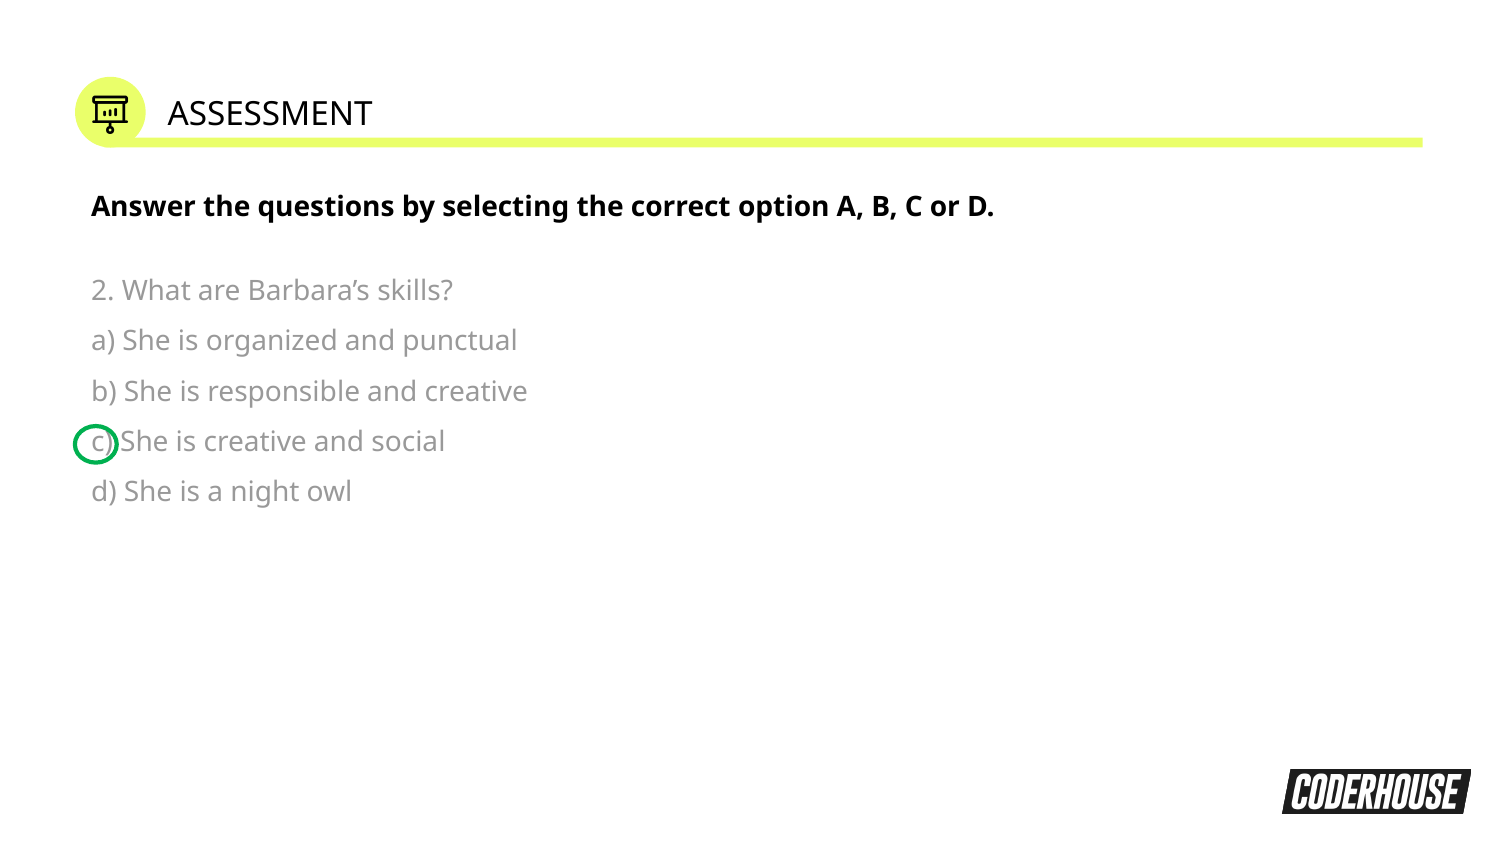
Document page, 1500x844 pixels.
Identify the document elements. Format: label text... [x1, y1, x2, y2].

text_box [74, 76, 146, 148]
text_box [150, 137, 1423, 148]
text_box ASSESSMENT [152, 76, 678, 147]
text_box Answer the questions by selecting the correct option A, B, C or D. 2. What are Barbara’s skills? a) She is organized and punctual b) She is responsible and creative c) She is creative and social d) She is a night owl [76, 173, 1424, 674]
picture [1281, 769, 1471, 814]
text_box [72, 423, 119, 465]
